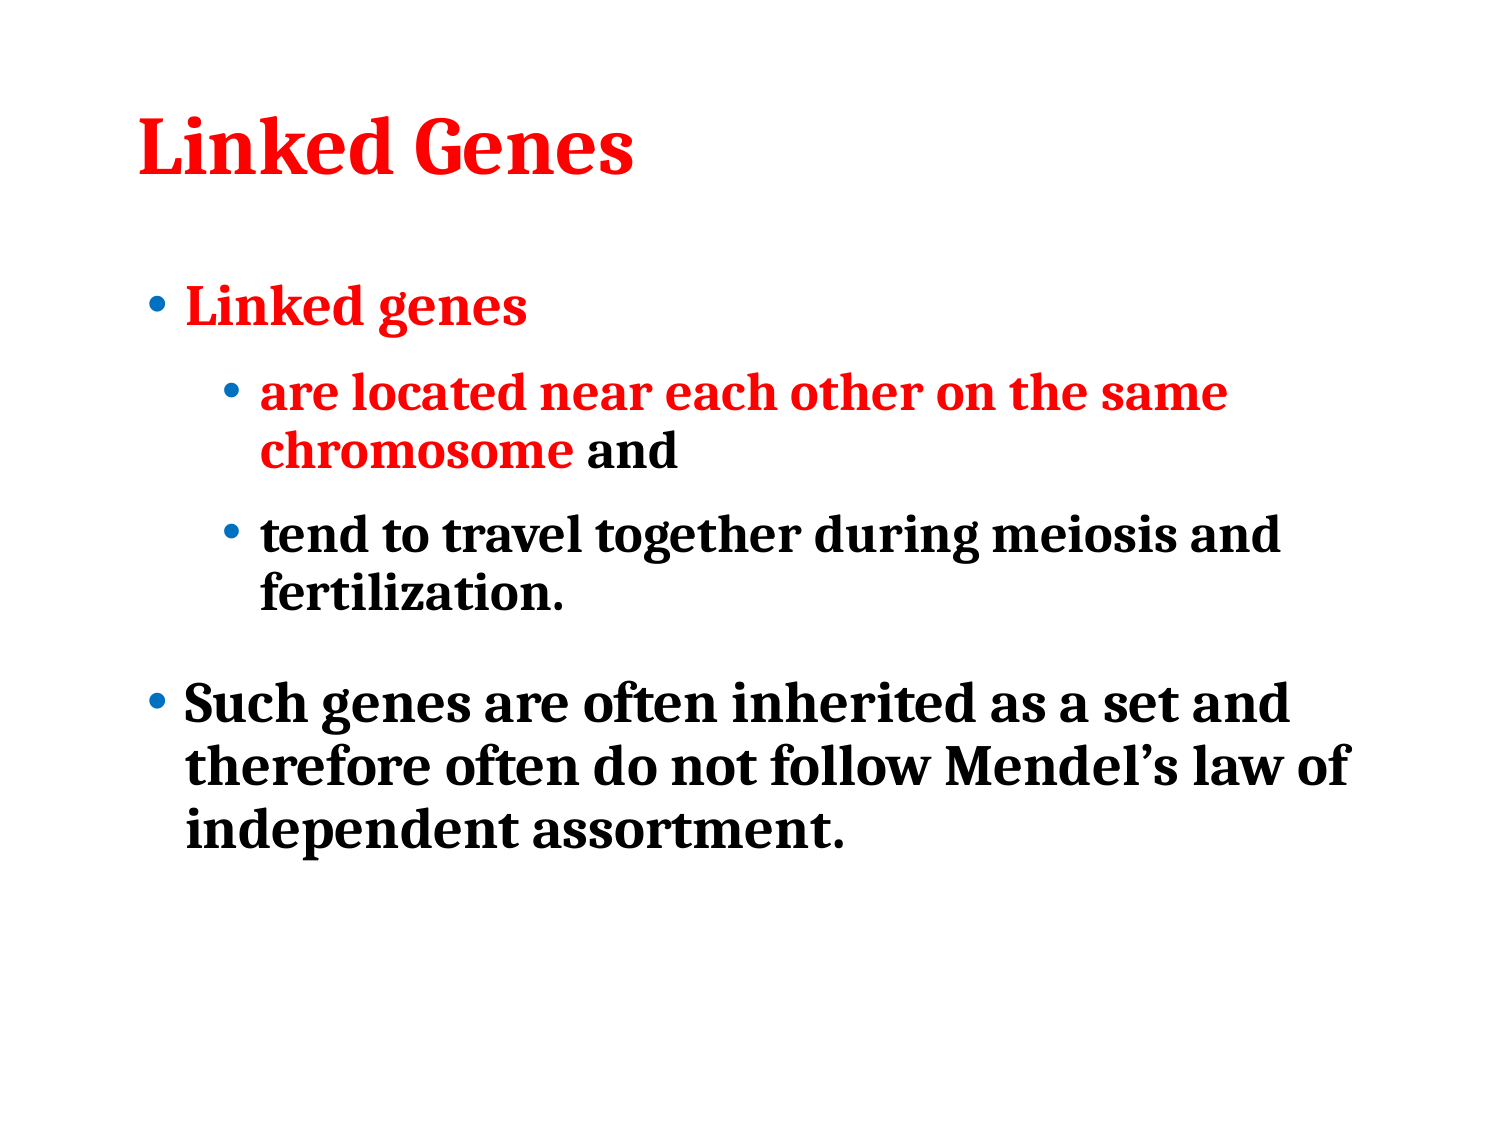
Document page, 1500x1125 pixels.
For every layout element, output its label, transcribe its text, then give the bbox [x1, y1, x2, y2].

title Linked Genes [122, 95, 1500, 253]
list Linked genes are located near each other on the same chromosome and tend to travel together during meiosis and fertilization. Such genes are often inherited as a set and therefore often do not follow Mendel’s law of independent assortment. [132, 267, 1449, 1014]
